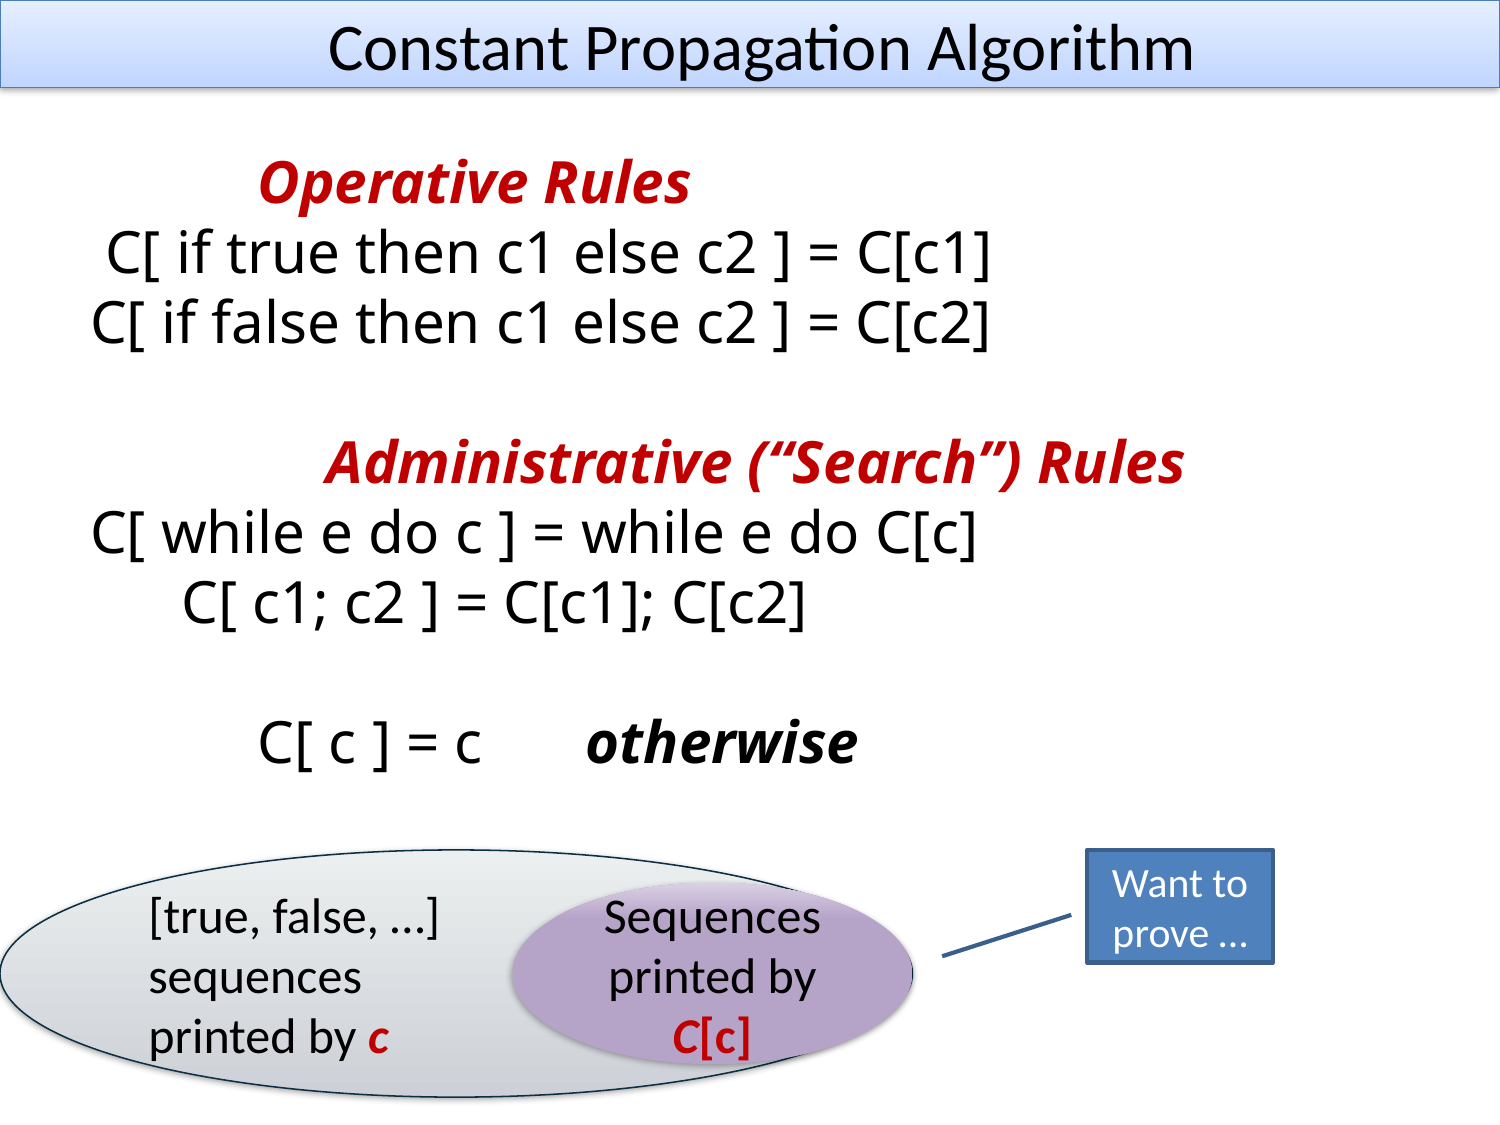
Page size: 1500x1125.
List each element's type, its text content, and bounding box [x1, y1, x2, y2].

text_box Sequences printed by C[c] [512, 882, 913, 1065]
text_box Want to prove … [941, 912, 1072, 959]
list Operative Rules C[ if true then c1 else c2 ] = C[c1] C[ if false then c1 else c2 ] = C[c2] Administrative (“Search”) Rules C[ while e do c ] = while e do C[c] C[ c1; c2 ] = C[c1]; C[c2] C[ c ] = c otherwise [75, 137, 1438, 1038]
text_box Want to prove … [1085, 848, 1275, 965]
text_box [true, false, …] sequences printed by c [0, 849, 778, 1098]
title Constant Propagation Algorithm [87, 0, 1438, 97]
